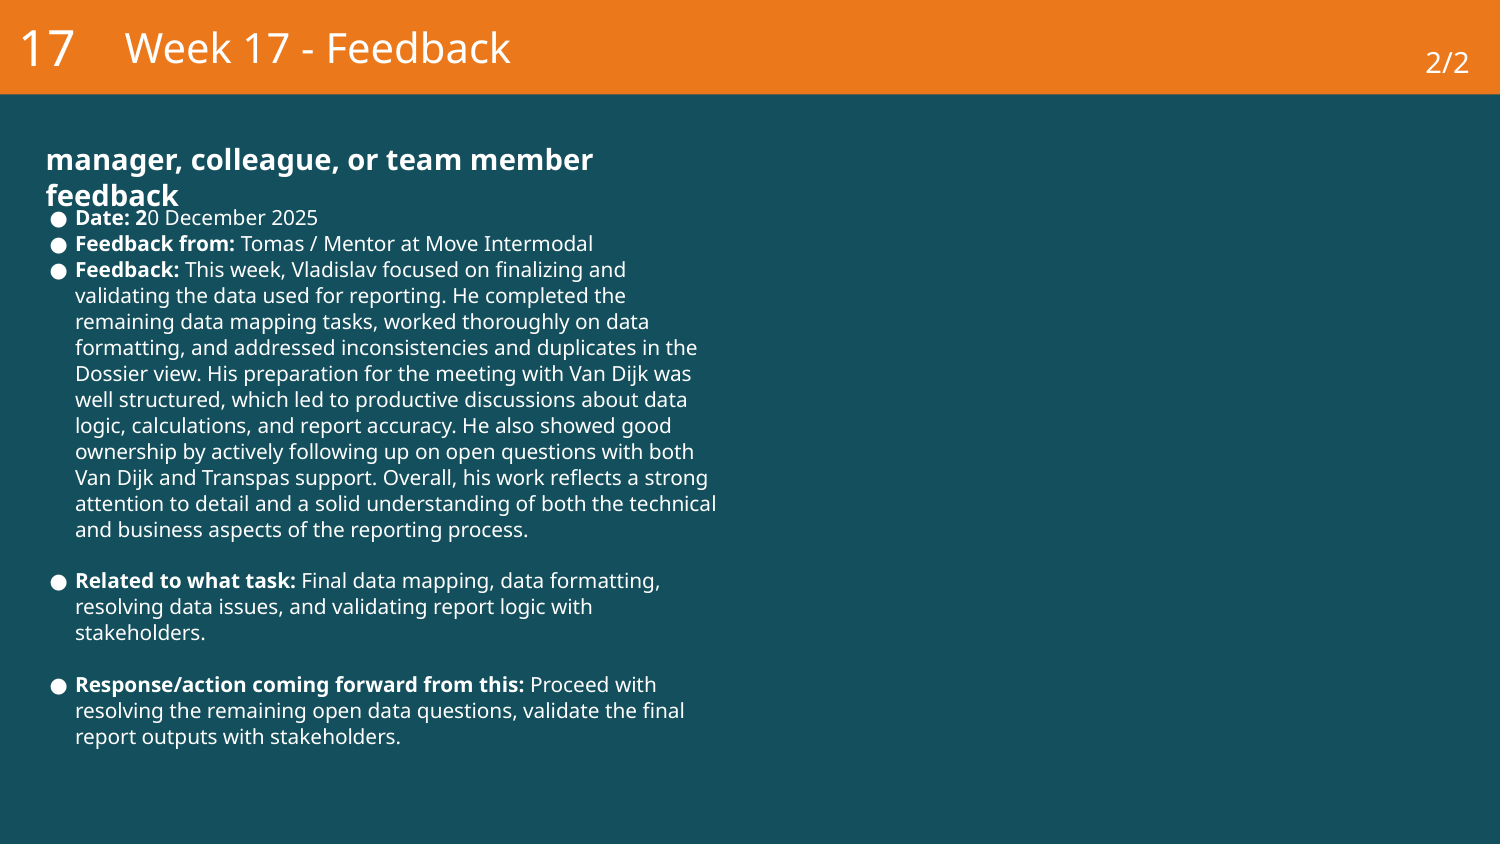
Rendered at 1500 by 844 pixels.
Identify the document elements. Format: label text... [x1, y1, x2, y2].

title 17 [0, 0, 95, 94]
title 2/2 [1159, 0, 1485, 95]
list Date: 20 December 2025 Feedback from: Tomas / Mentor at Move Intermodal Feedback: This week, Vladislav focused on finalizing and validating the data used for reporting. He completed the remaining data mapping tasks, worked thoroughly on data formatting, and addressed inconsistencies and duplicates in the Dossier view. His preparation for the meeting with Van Dijk was well structured, which led to productive discussions about data logic, calculations, and report accuracy. He also showed good ownership by actively following up on open questions with both Van Dijk and Transpas support. Overall, his work reflects a strong attention to detail and a solid understanding of both the technical and business aspects of the reporting process. Related to what task: Final data mapping, data formatting, resolving data issues, and validating report logic with stakeholders. Response/action coming forward from this: Proceed with resolving the remaining open data questions, validate the final report outputs with stakeholders. [30, 189, 735, 815]
subtitle manager, colleague, or team member feedback [30, 124, 735, 189]
title Week 17 - Feedback [109, 0, 1010, 94]
